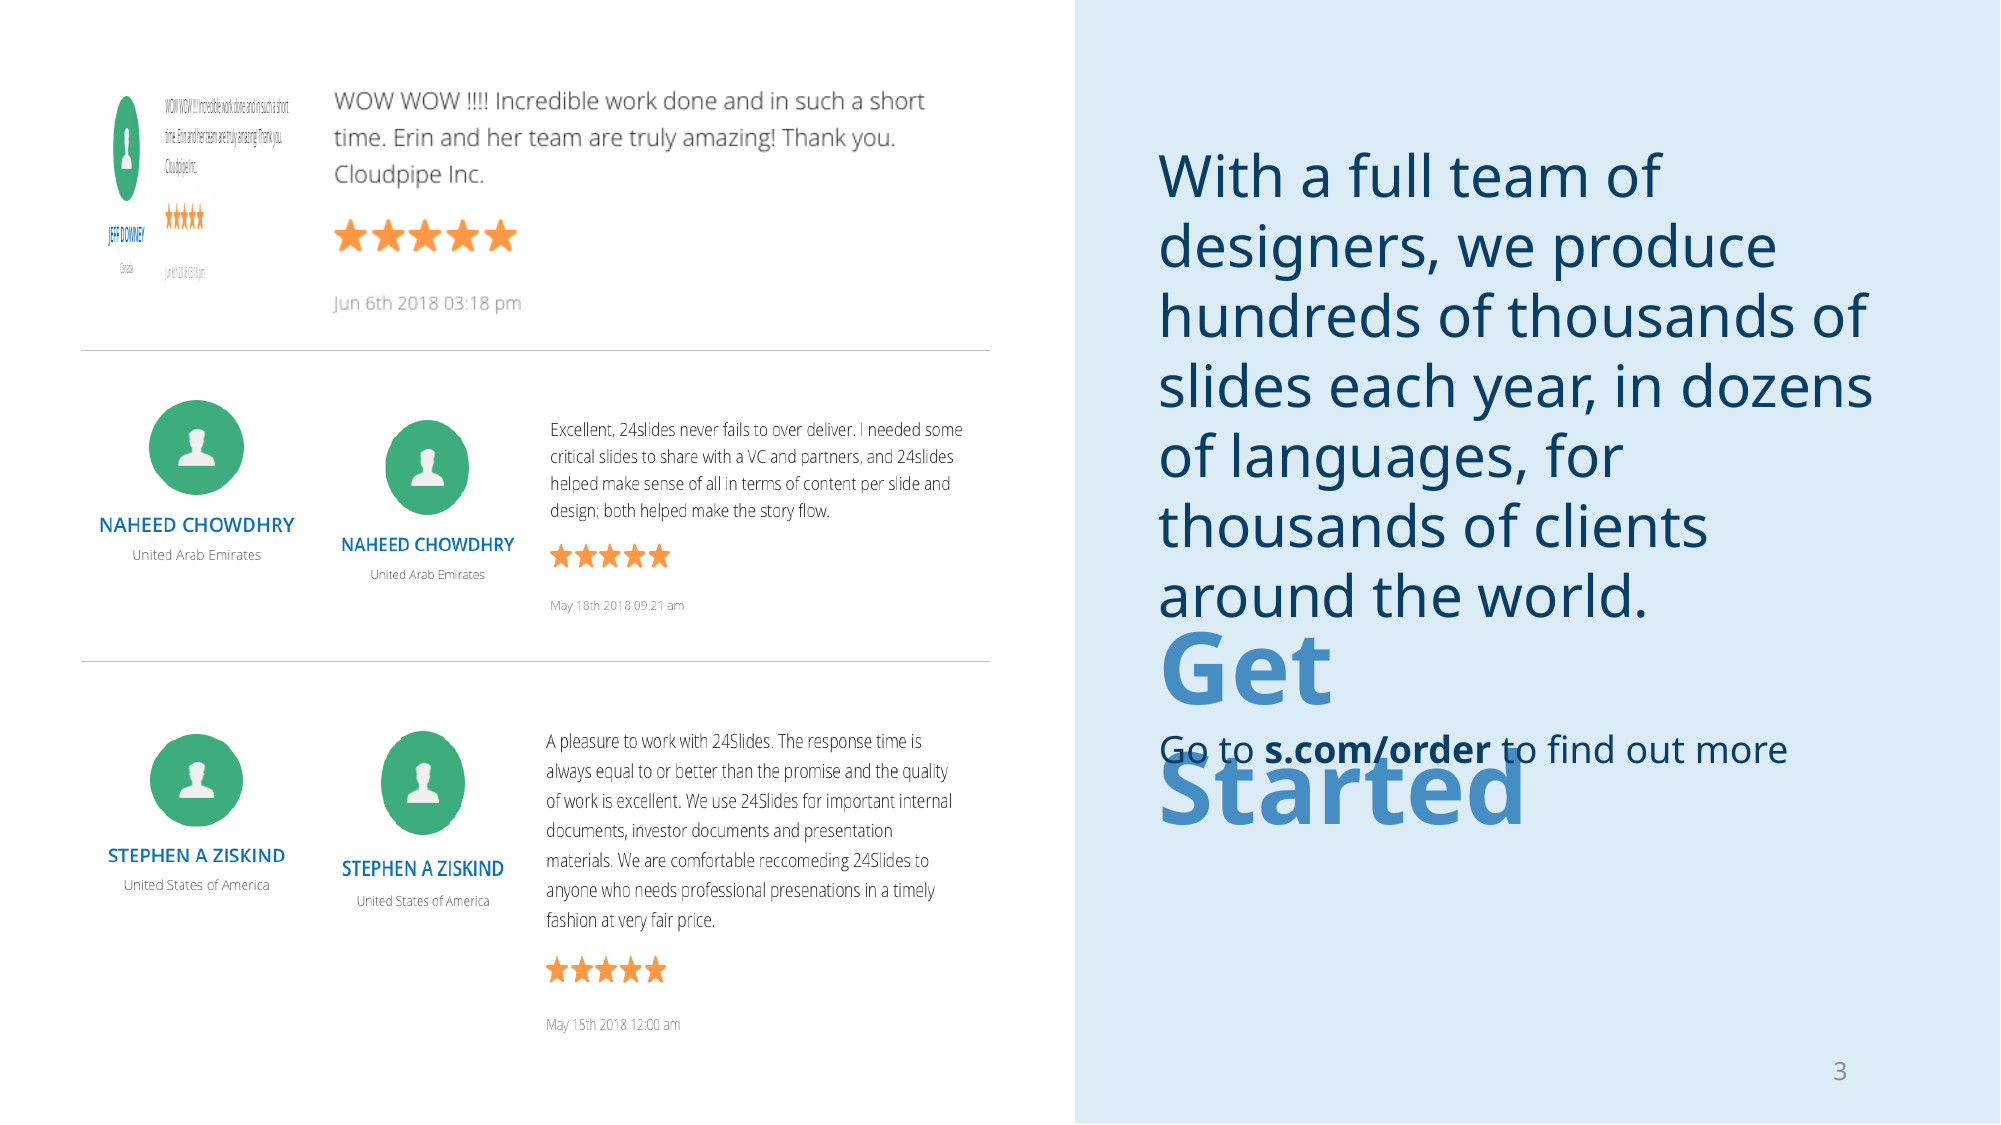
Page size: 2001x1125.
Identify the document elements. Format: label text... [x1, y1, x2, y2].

text_box Go to s.com/order to find out more [1158, 725, 1949, 771]
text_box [81, 82, 991, 1059]
text_box [1074, 0, 2000, 1125]
text_box Get Started [1158, 604, 1702, 725]
text_box Get Started [1158, 771, 1702, 845]
slide_number 3 [1412, 1042, 1863, 1103]
text_box With a full team of designers, we produce hundreds of thousands of slides each year, in dozens of languages, for thousands of clients around the world. [1158, 139, 1900, 630]
